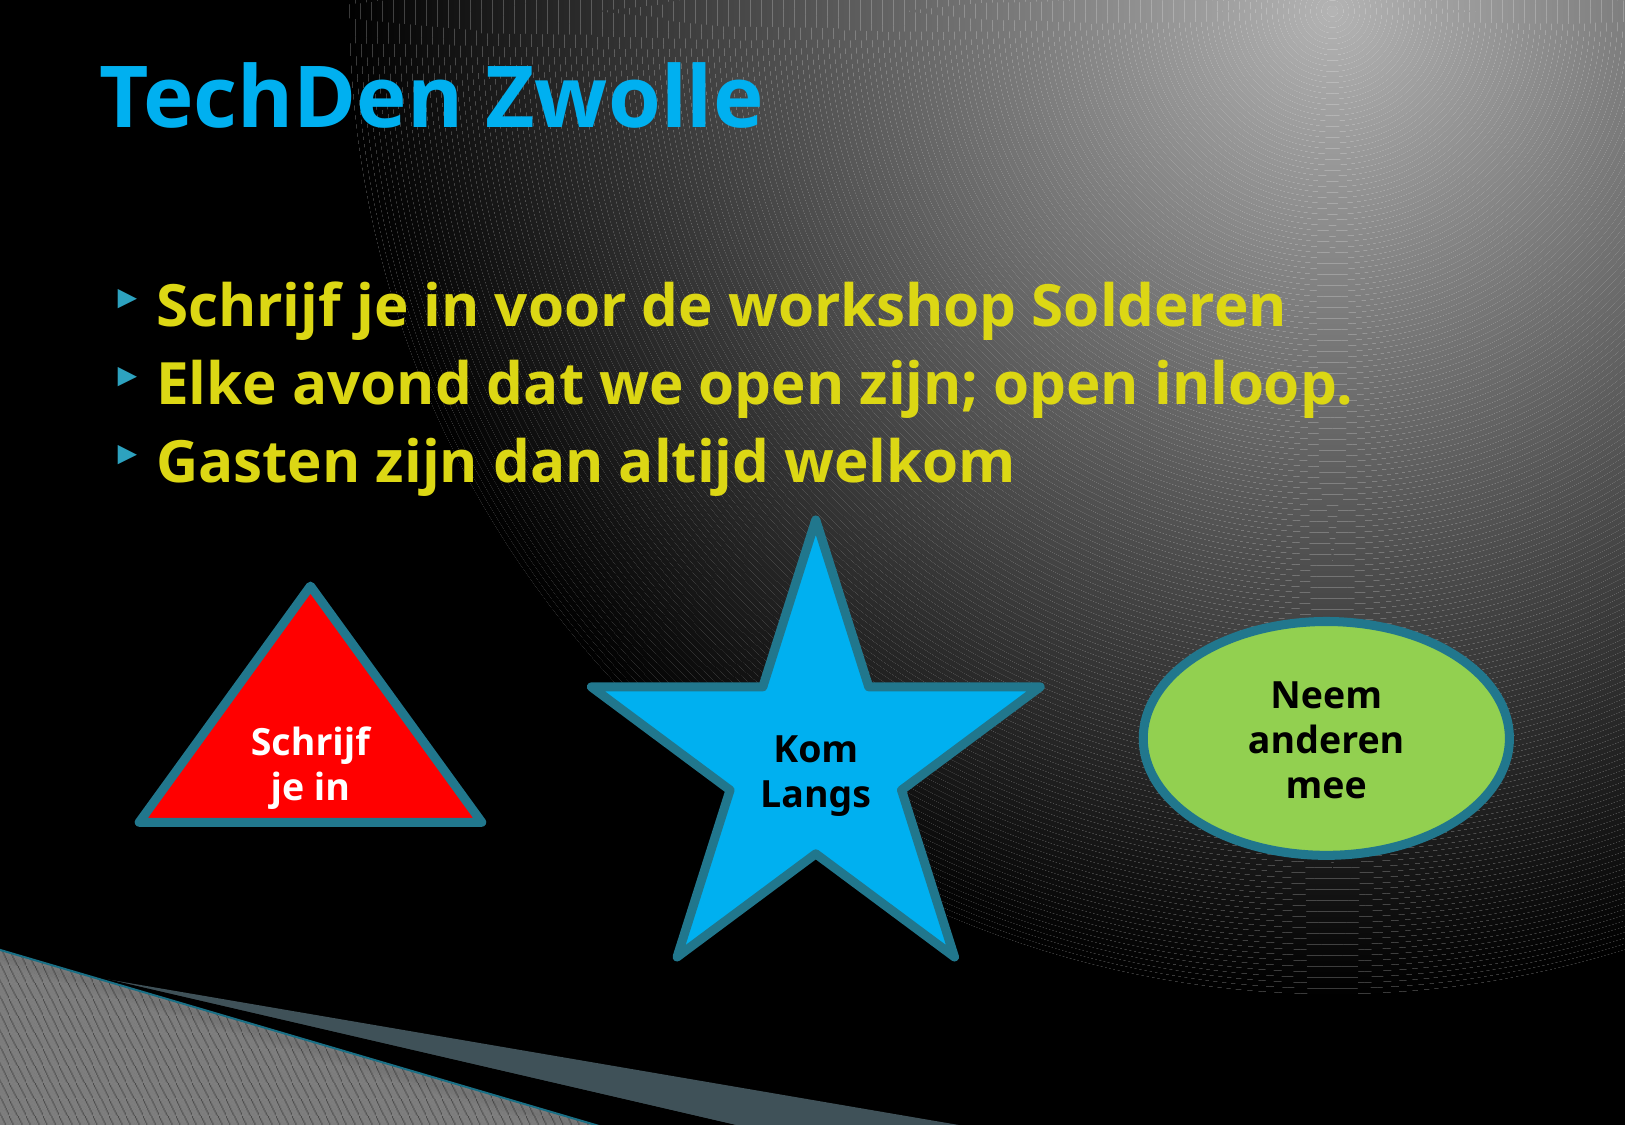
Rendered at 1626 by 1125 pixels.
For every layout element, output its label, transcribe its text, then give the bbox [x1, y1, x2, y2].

title TechDen Zwolle [84, 0, 1548, 188]
text_box Kom Langs [587, 515, 1045, 962]
list Schrijf je in voor de workshop Solderen Elke avond dat we open zijn; open inloop. Gasten zijn dan altijd welkom [81, 184, 1581, 986]
text_box Schrijf je in [134, 581, 487, 827]
text_box Neem anderen mee [1138, 616, 1514, 860]
picture [0, 952, 588, 1125]
